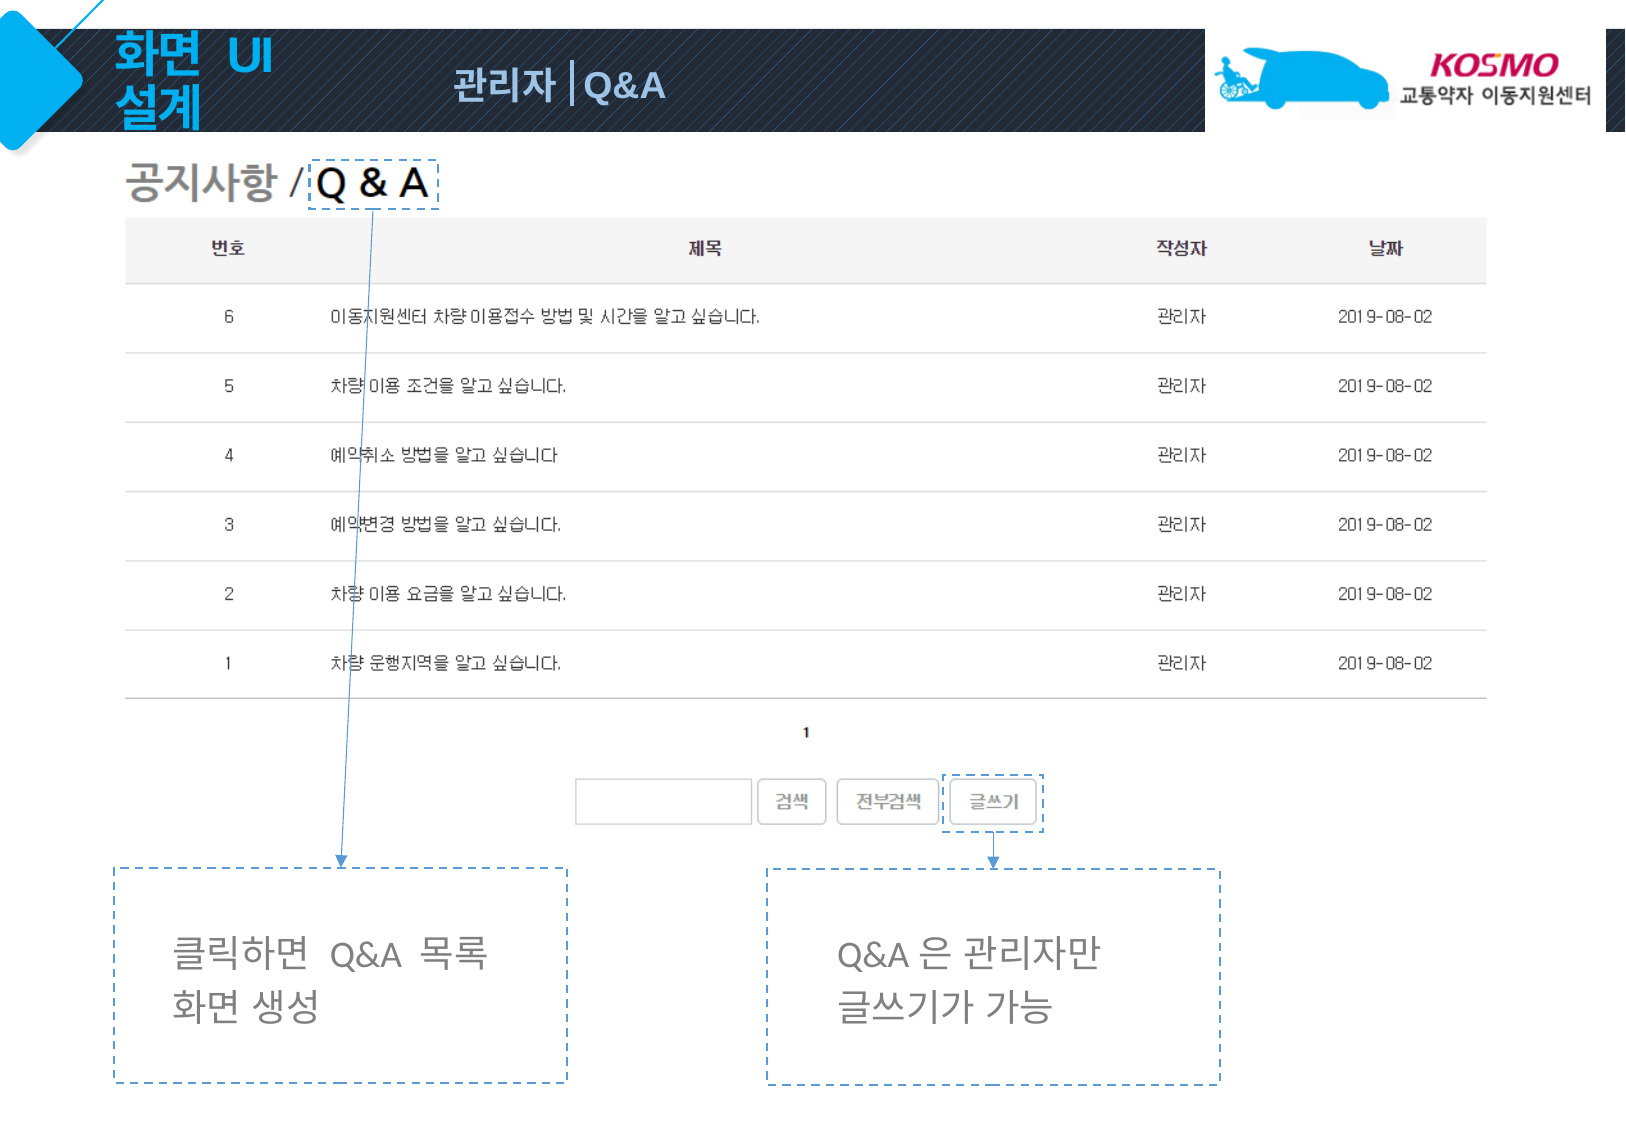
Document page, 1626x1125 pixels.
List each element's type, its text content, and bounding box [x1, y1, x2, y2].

text_box [766, 868, 1221, 1086]
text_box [372, 53, 872, 116]
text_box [340, 210, 373, 868]
text_box [113, 867, 568, 1084]
title 화면 UI 설계 [114, 55, 372, 111]
picture [1205, 26, 1606, 132]
text_box Q&A은 관리자만 글쓰기가 가능 [822, 913, 1165, 1037]
text_box 클릭하면 Q&A 목록 화면 생성 [157, 913, 525, 1037]
picture [96, 147, 1520, 857]
